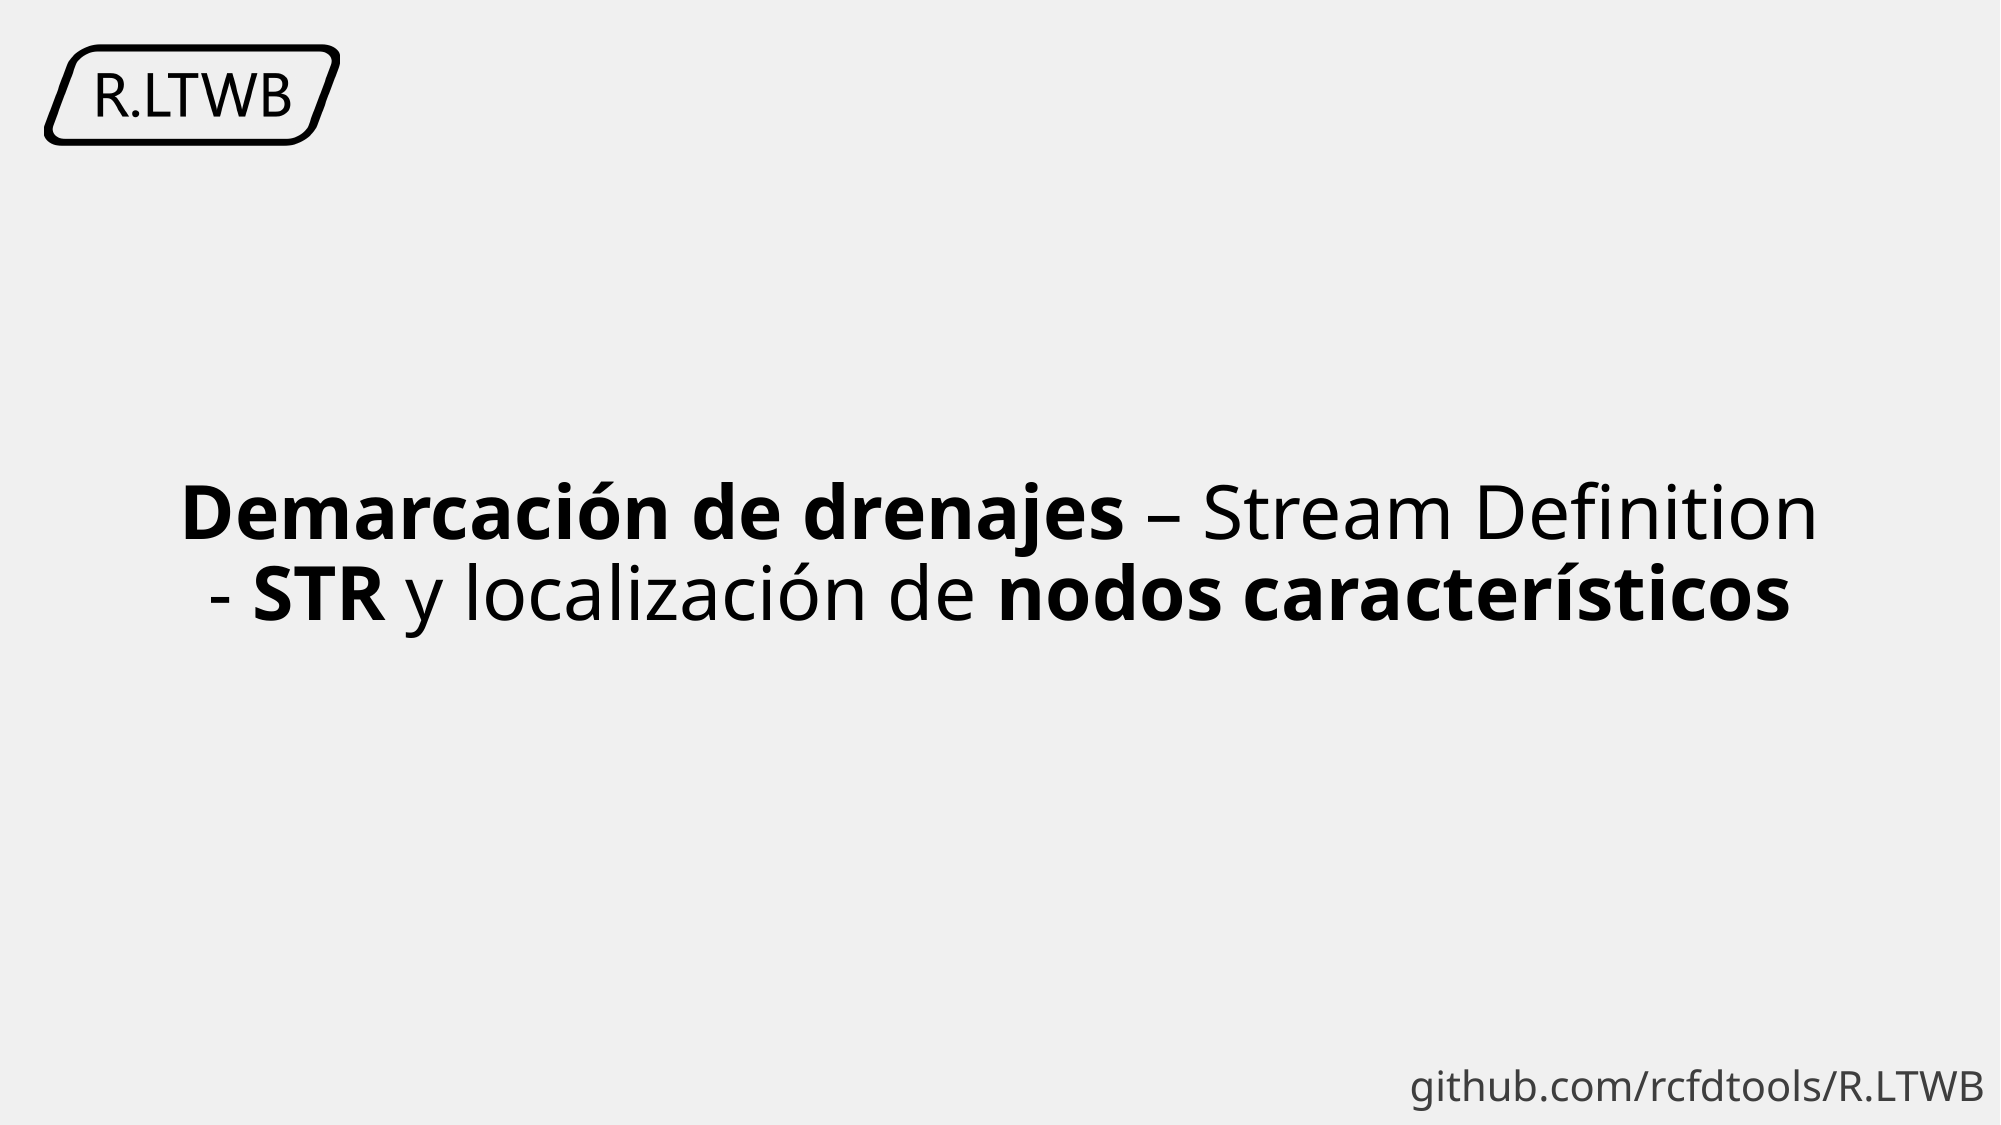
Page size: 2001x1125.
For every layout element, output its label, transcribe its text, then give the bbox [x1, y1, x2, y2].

text_box github.com/rcfdtools/R.LTWB [0, 1051, 2000, 1125]
picture [44, 44, 340, 146]
title Demarcación de drenajes – Stream Definition - STR y localización de nodos característicos [147, 467, 1853, 658]
